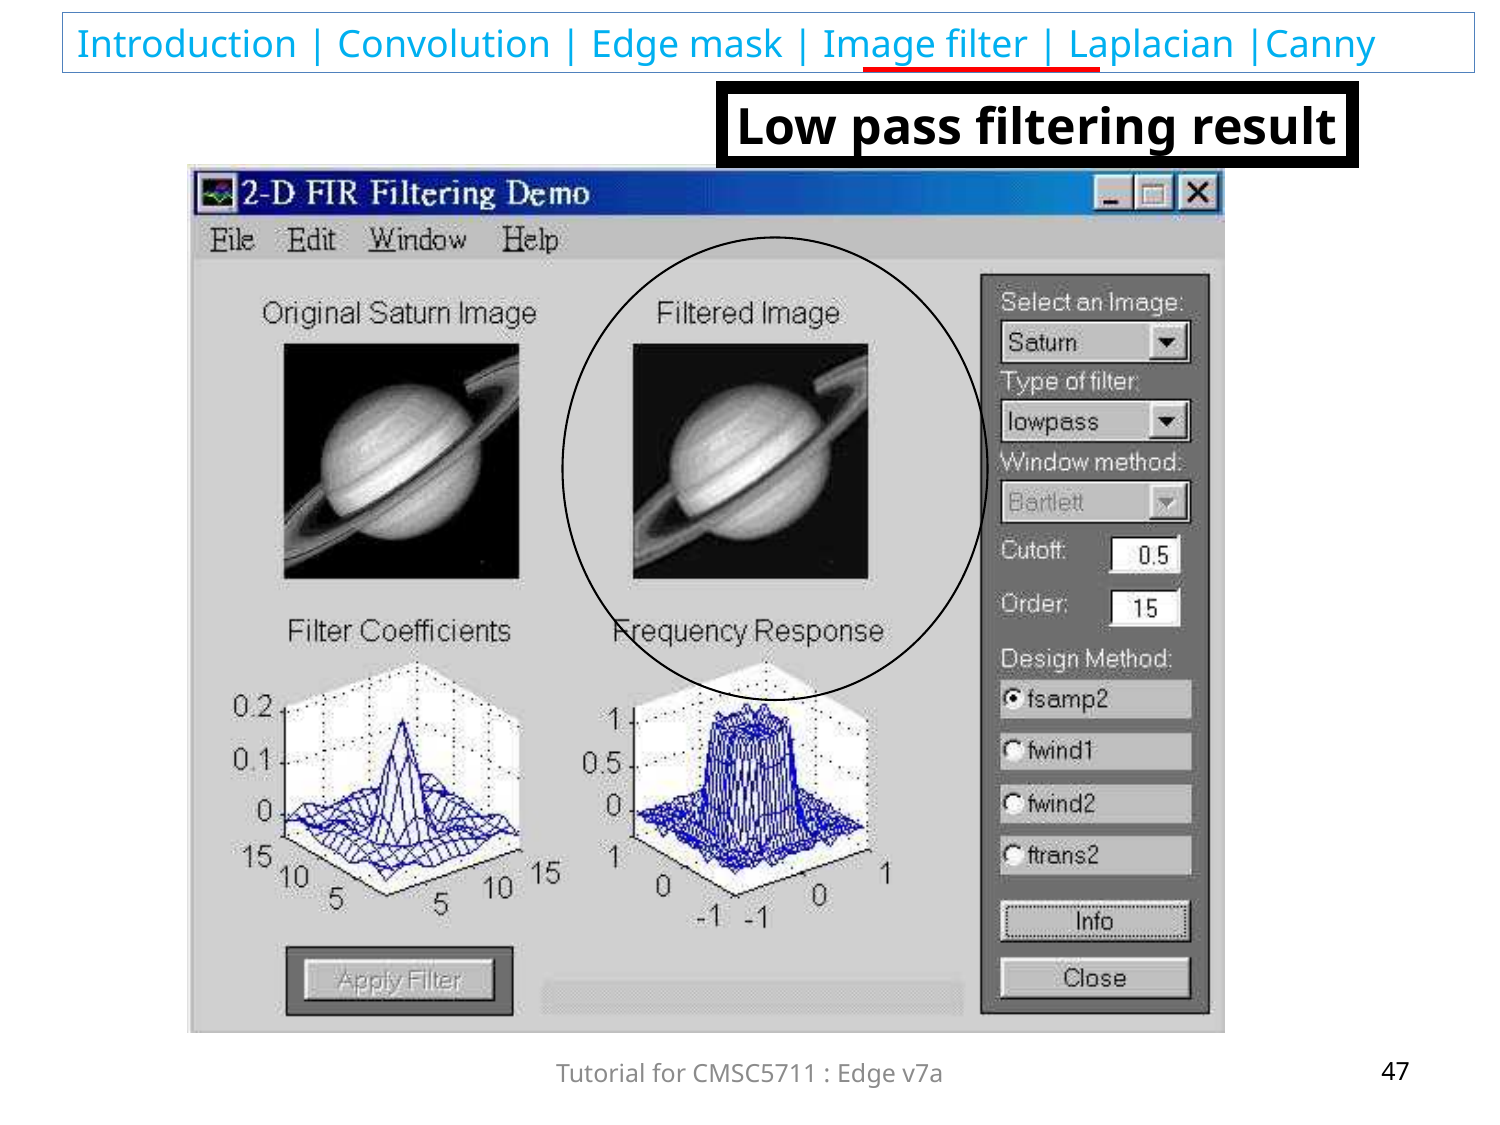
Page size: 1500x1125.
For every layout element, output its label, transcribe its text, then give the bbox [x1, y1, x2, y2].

picture [187, 164, 1226, 1034]
text_box Low pass filtering result [721, 87, 1353, 163]
footer Tutorial for CMSC5711 : Edge v7a [512, 1042, 988, 1103]
slide_number 47 [1074, 1042, 1425, 1103]
